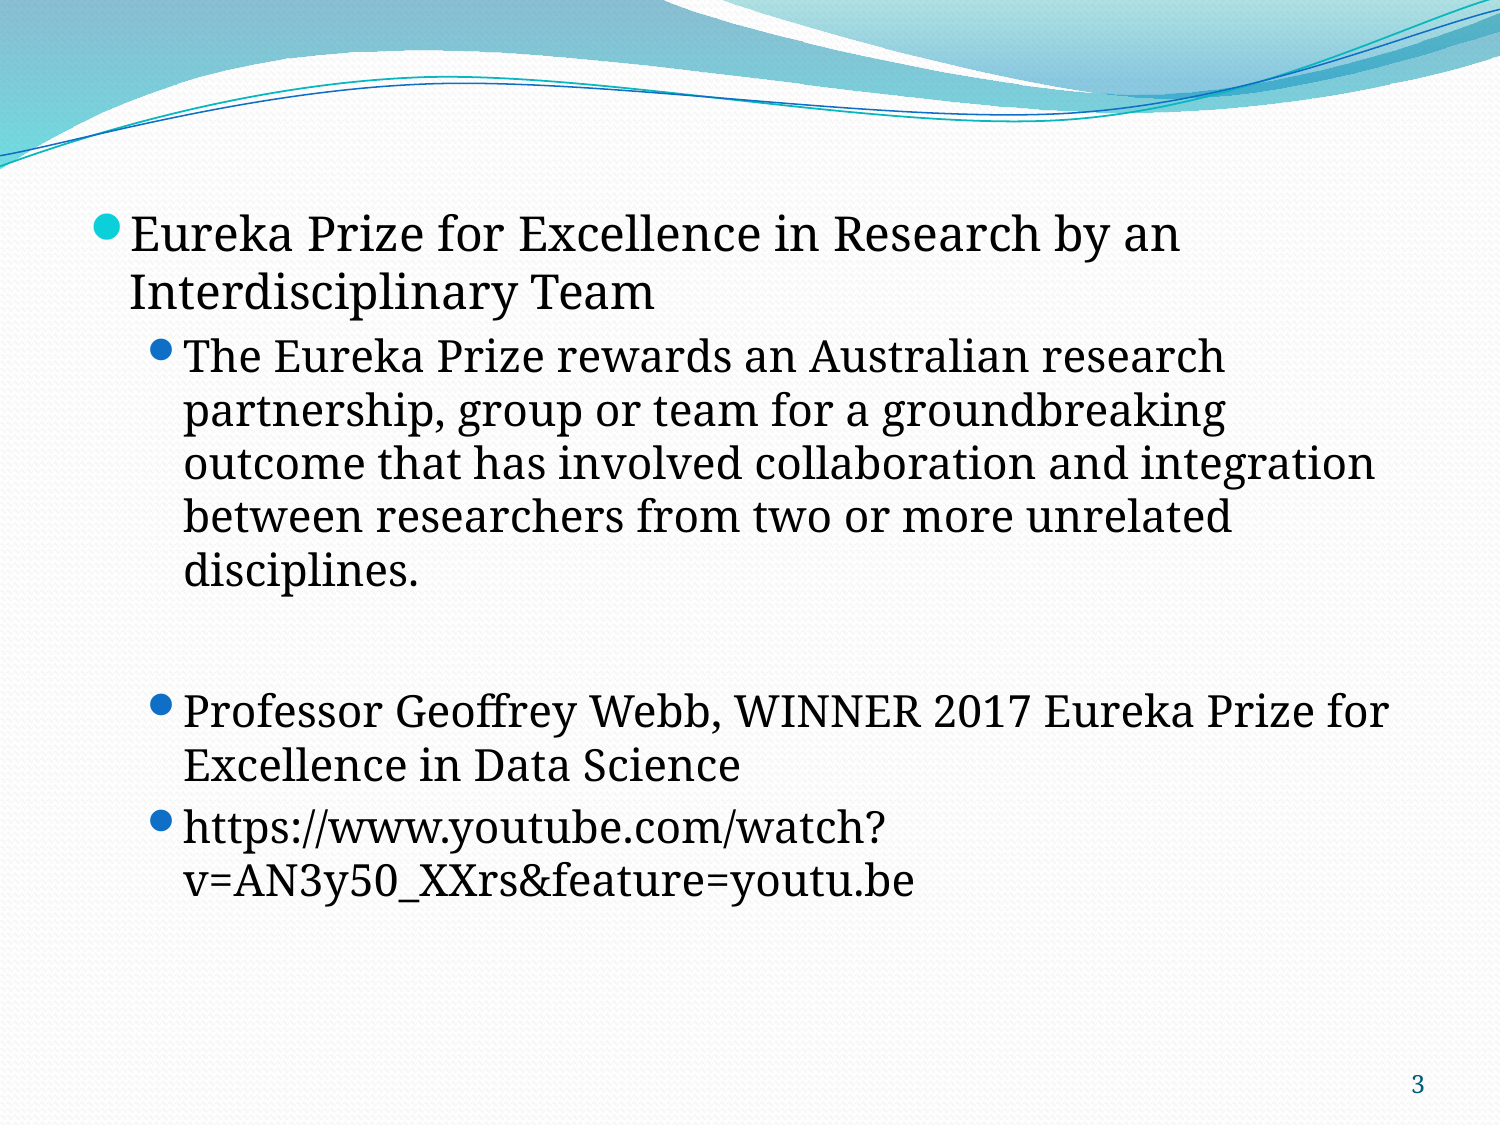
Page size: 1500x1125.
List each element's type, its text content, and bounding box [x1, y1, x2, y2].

list Eureka Prize for Excellence in Research by an Interdisciplinary Team The Eureka Prize rewards an Australian research partnership, group or team for a groundbreaking outcome that has involved collaboration and integration between researchers from two or more unrelated disciplines. Professor Geoffrey Webb, WINNER 2017 Eureka Prize for Excellence in Data Science https://www.youtube.com/watch?v=AN3y50_XXrs&feature=youtu.be [75, 196, 1425, 917]
slide_number 3 [1299, 1042, 1425, 1103]
